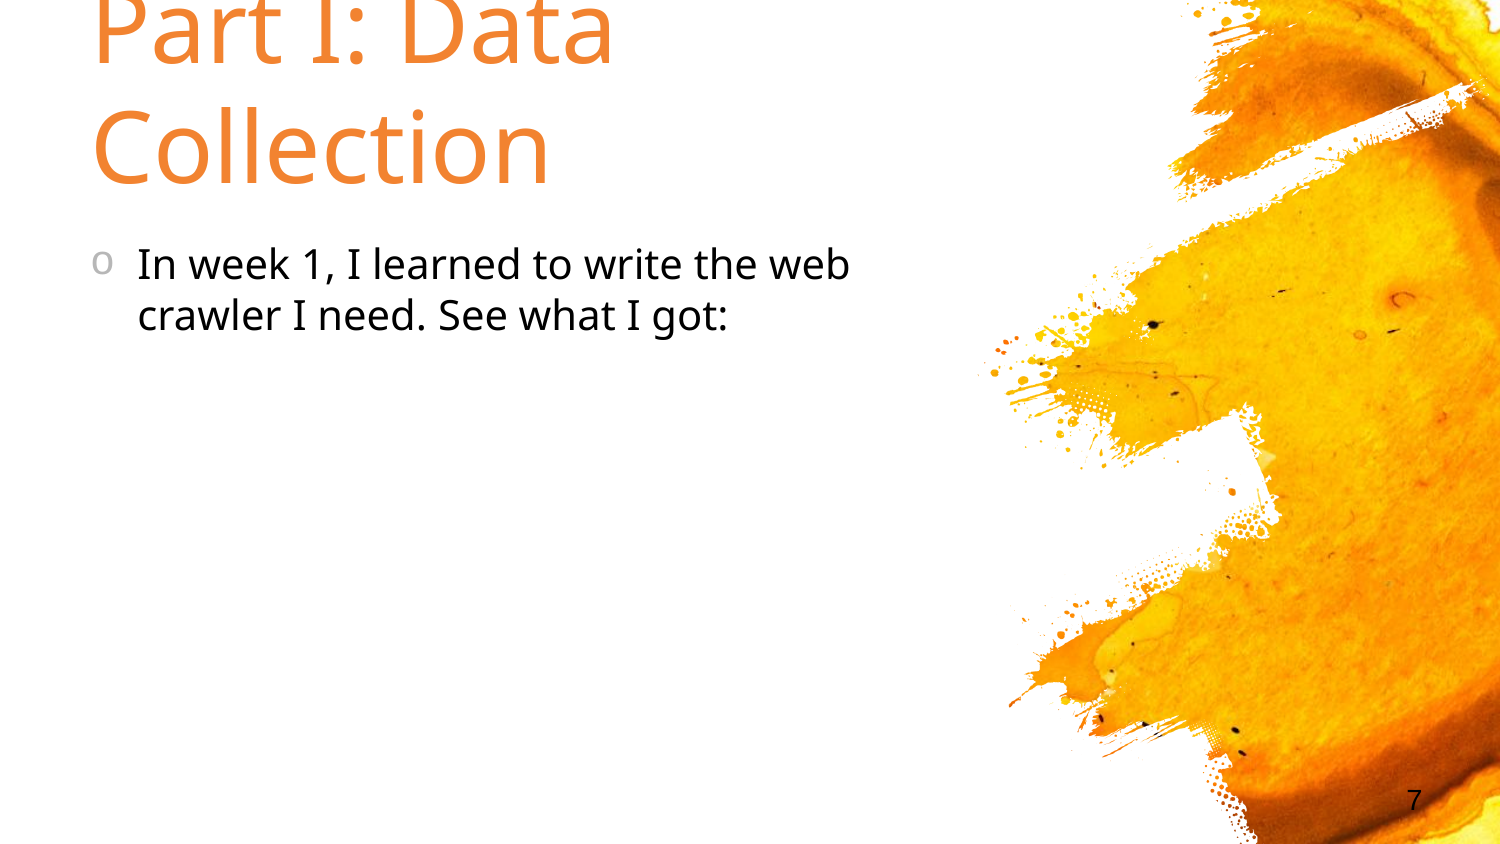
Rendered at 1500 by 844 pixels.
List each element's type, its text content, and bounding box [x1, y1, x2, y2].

text_box In week 1, I learned to write the web crawler I need. See what I got: [74, 223, 970, 751]
text_box Part I: Data Collection [75, 98, 1027, 269]
slide_number 7 [1391, 766, 1482, 832]
picture [0, 0, 1500, 844]
